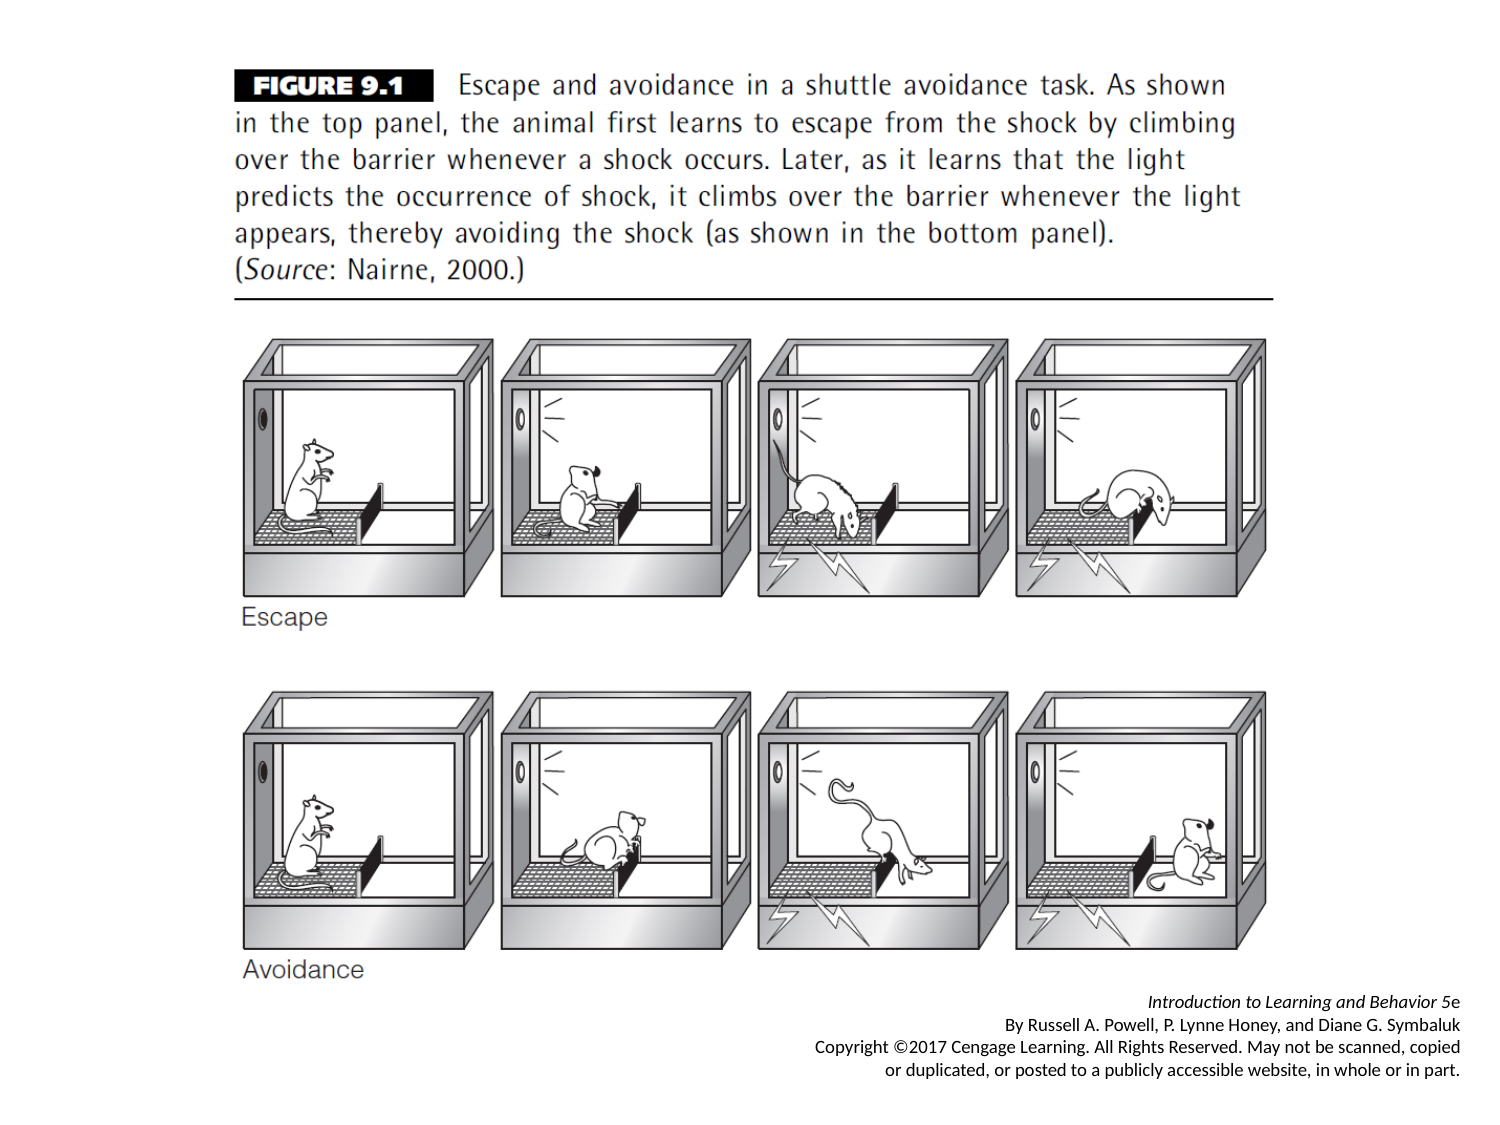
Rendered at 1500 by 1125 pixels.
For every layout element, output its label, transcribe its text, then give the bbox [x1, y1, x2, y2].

title Figure 9.1 [75, 45, 1425, 233]
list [224, 62, 1287, 993]
